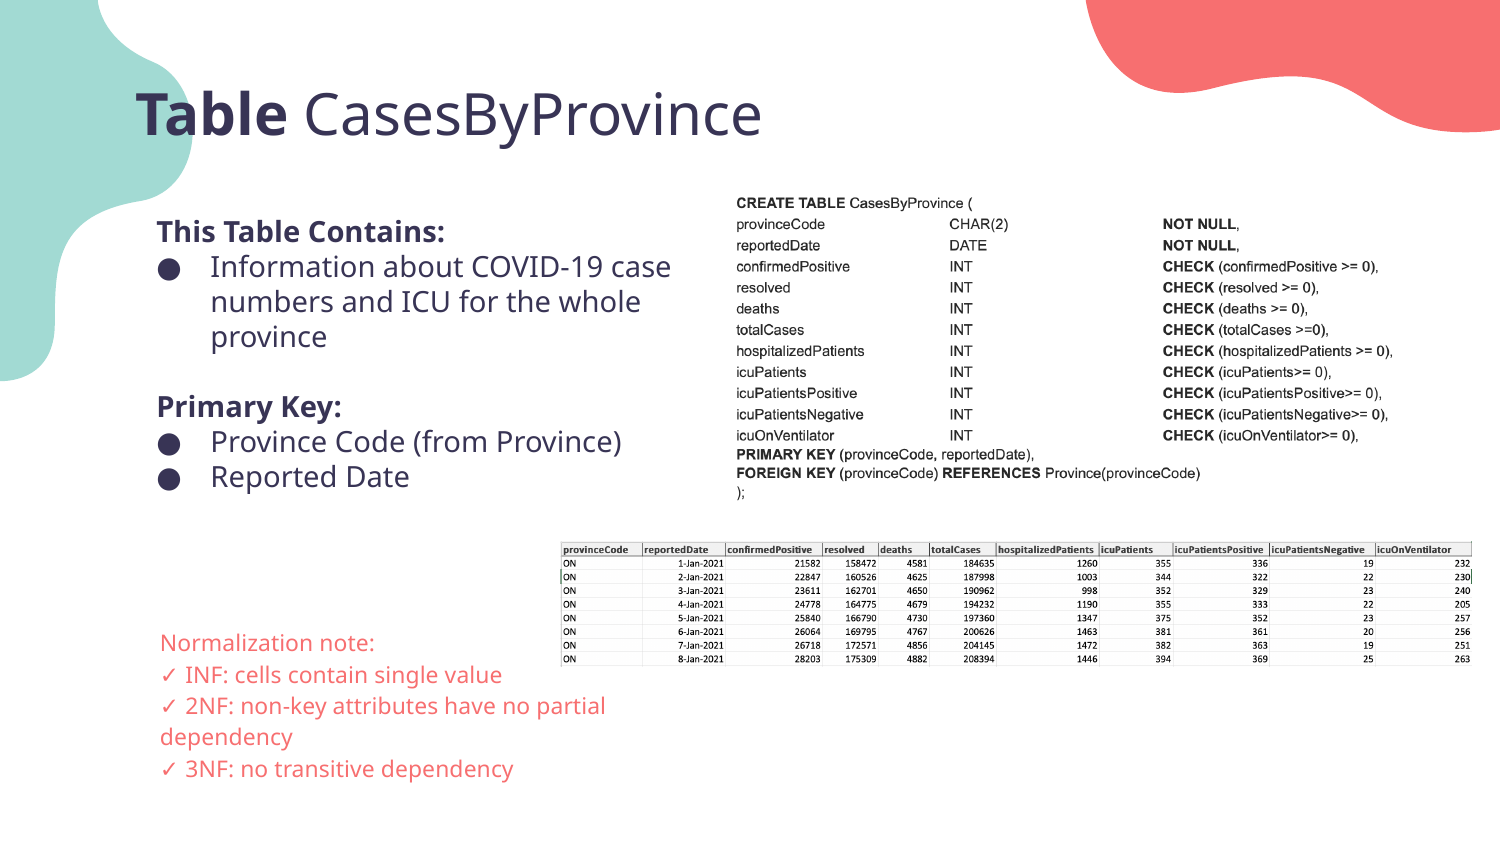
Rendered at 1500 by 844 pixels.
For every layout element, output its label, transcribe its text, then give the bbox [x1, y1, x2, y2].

list This Table Contains: Information about COVID-19 case numbers and ICU for the whole province Primary Key: Province Code (from Province) Reported Date [120, 198, 726, 549]
picture [726, 190, 1433, 508]
title Table CasesByProvince [120, 61, 1459, 156]
text_box Normalization note: ✓ INF: cells contain single value ✓ 2NF: non-key attributes have no partial dependency ✓ 3NF: no transitive dependency [126, 609, 717, 779]
picture [560, 541, 1473, 667]
